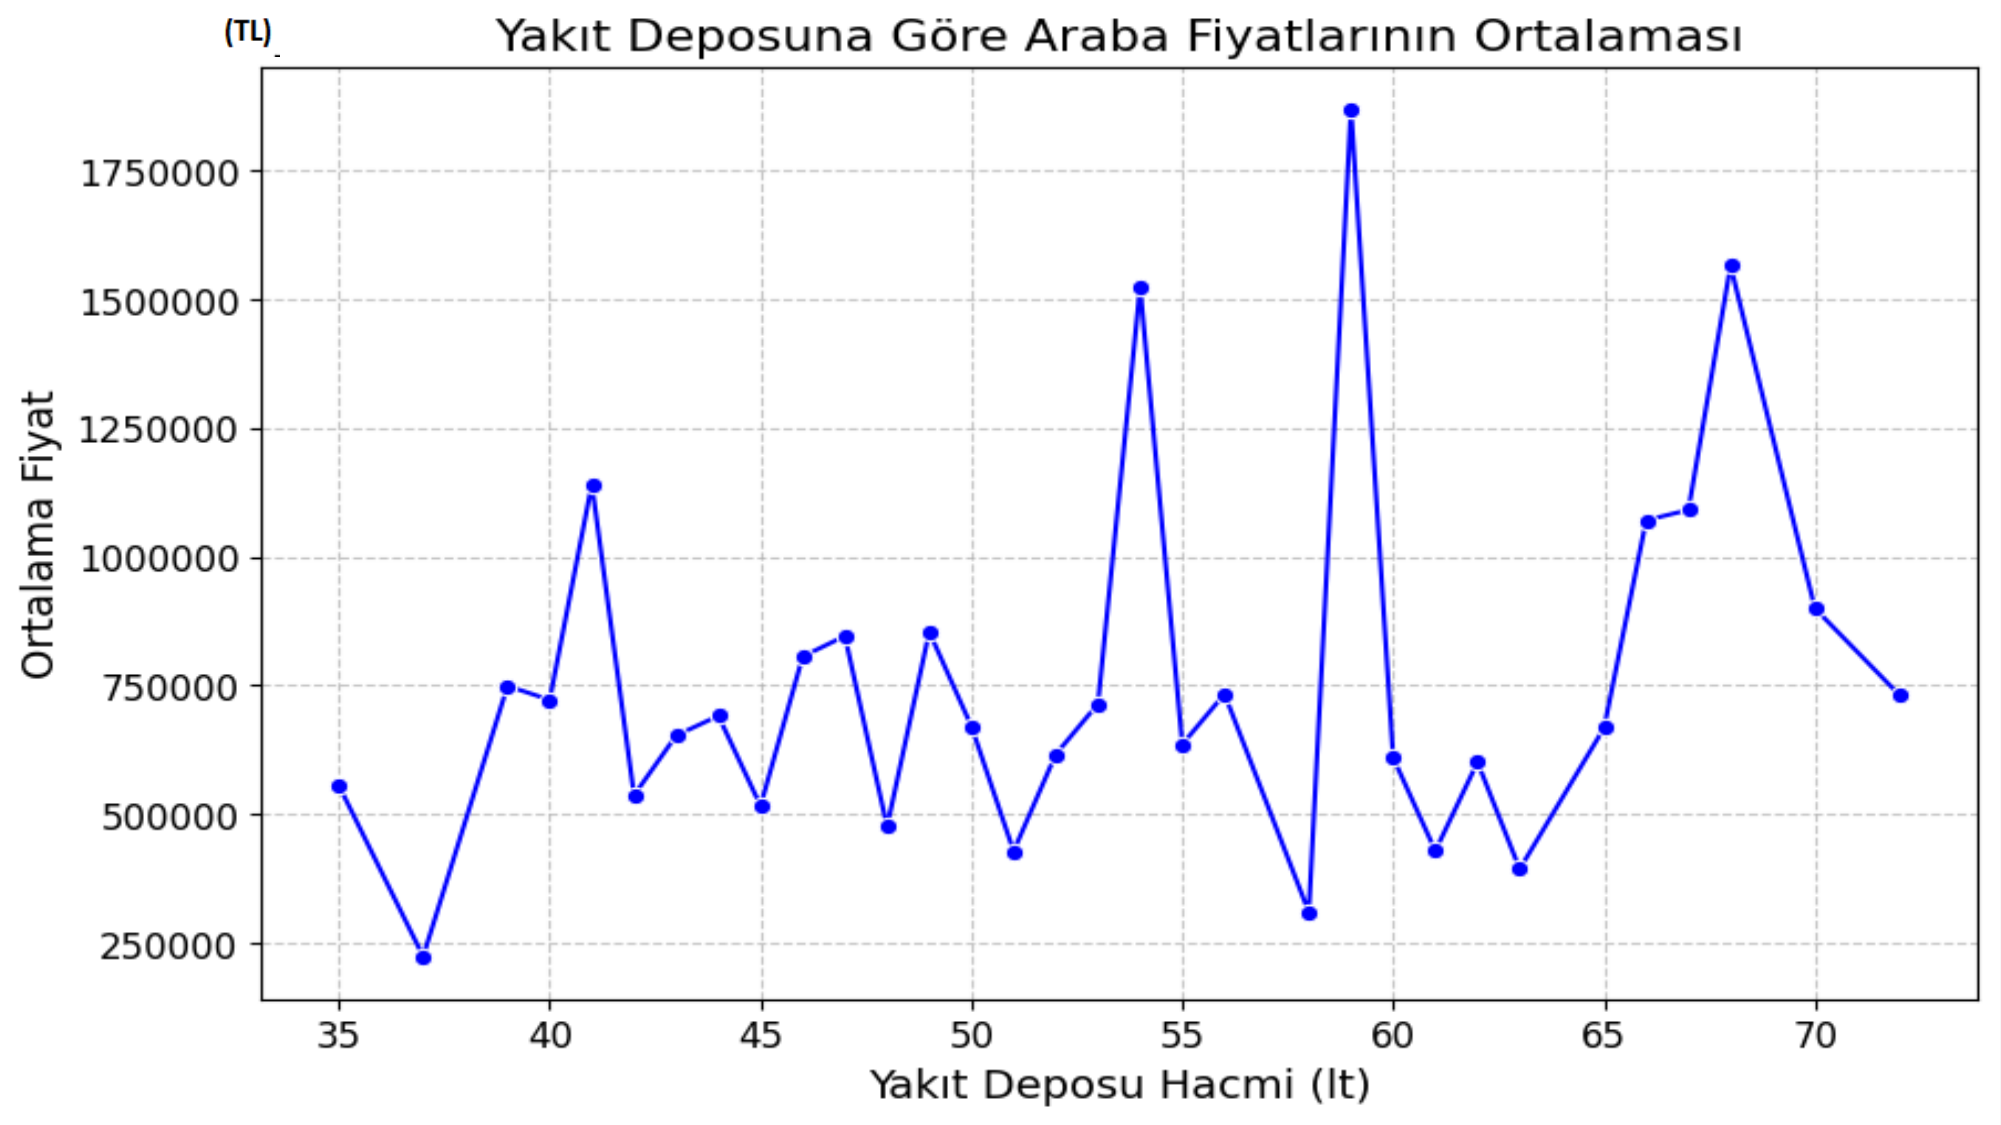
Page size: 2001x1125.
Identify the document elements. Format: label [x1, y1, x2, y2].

picture [207, 9, 280, 57]
list [0, 0, 2000, 1125]
